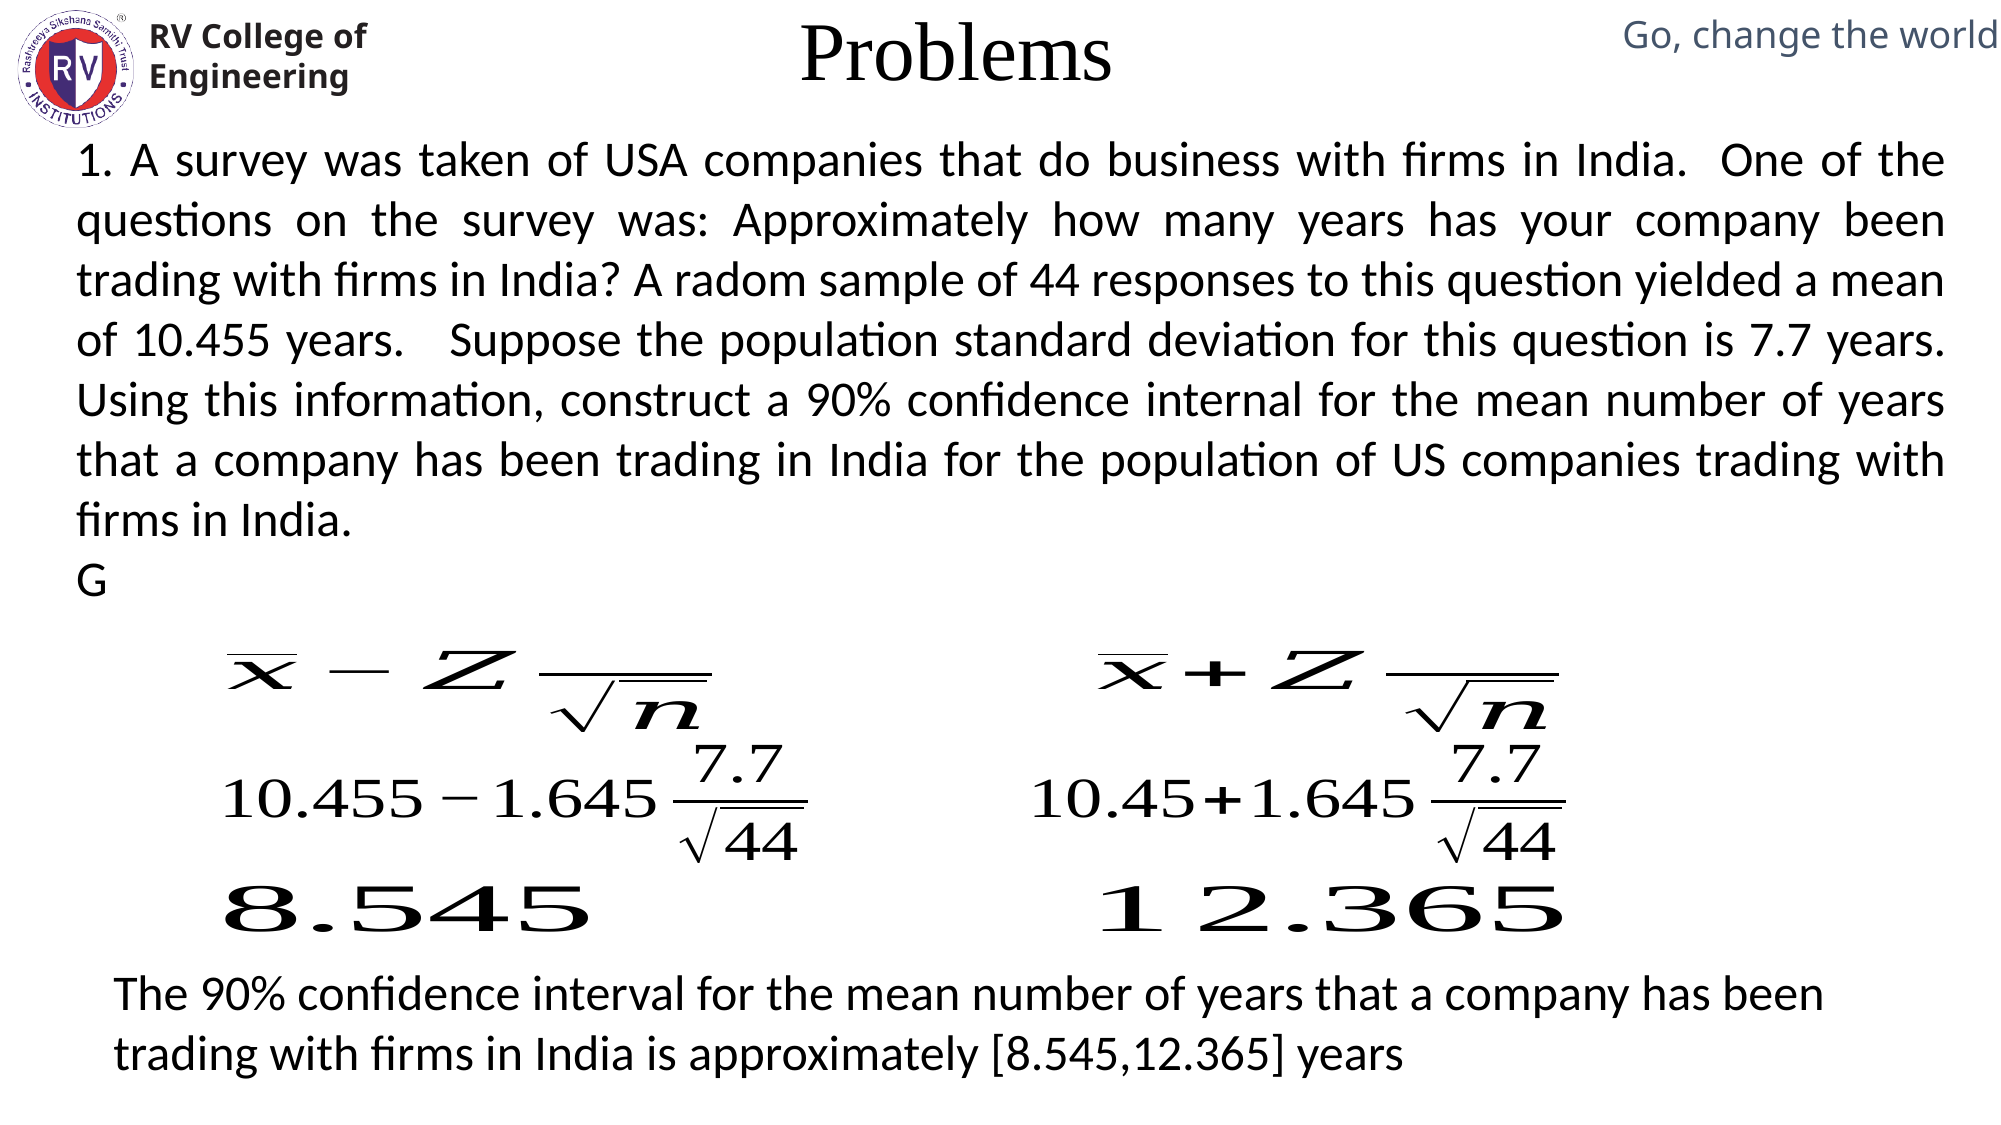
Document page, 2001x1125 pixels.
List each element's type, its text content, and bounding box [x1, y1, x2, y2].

picture [17, 10, 134, 128]
text_box [60, 151, 1979, 377]
text_box Problems [319, 0, 1616, 105]
text_box Mechanical Engineering Department [735, 45, 2000, 241]
text_box The 90% confidence interval for the mean number of years that a company has been trading with firms in India is approximately [8.545,12.365] years [98, 952, 1941, 1088]
